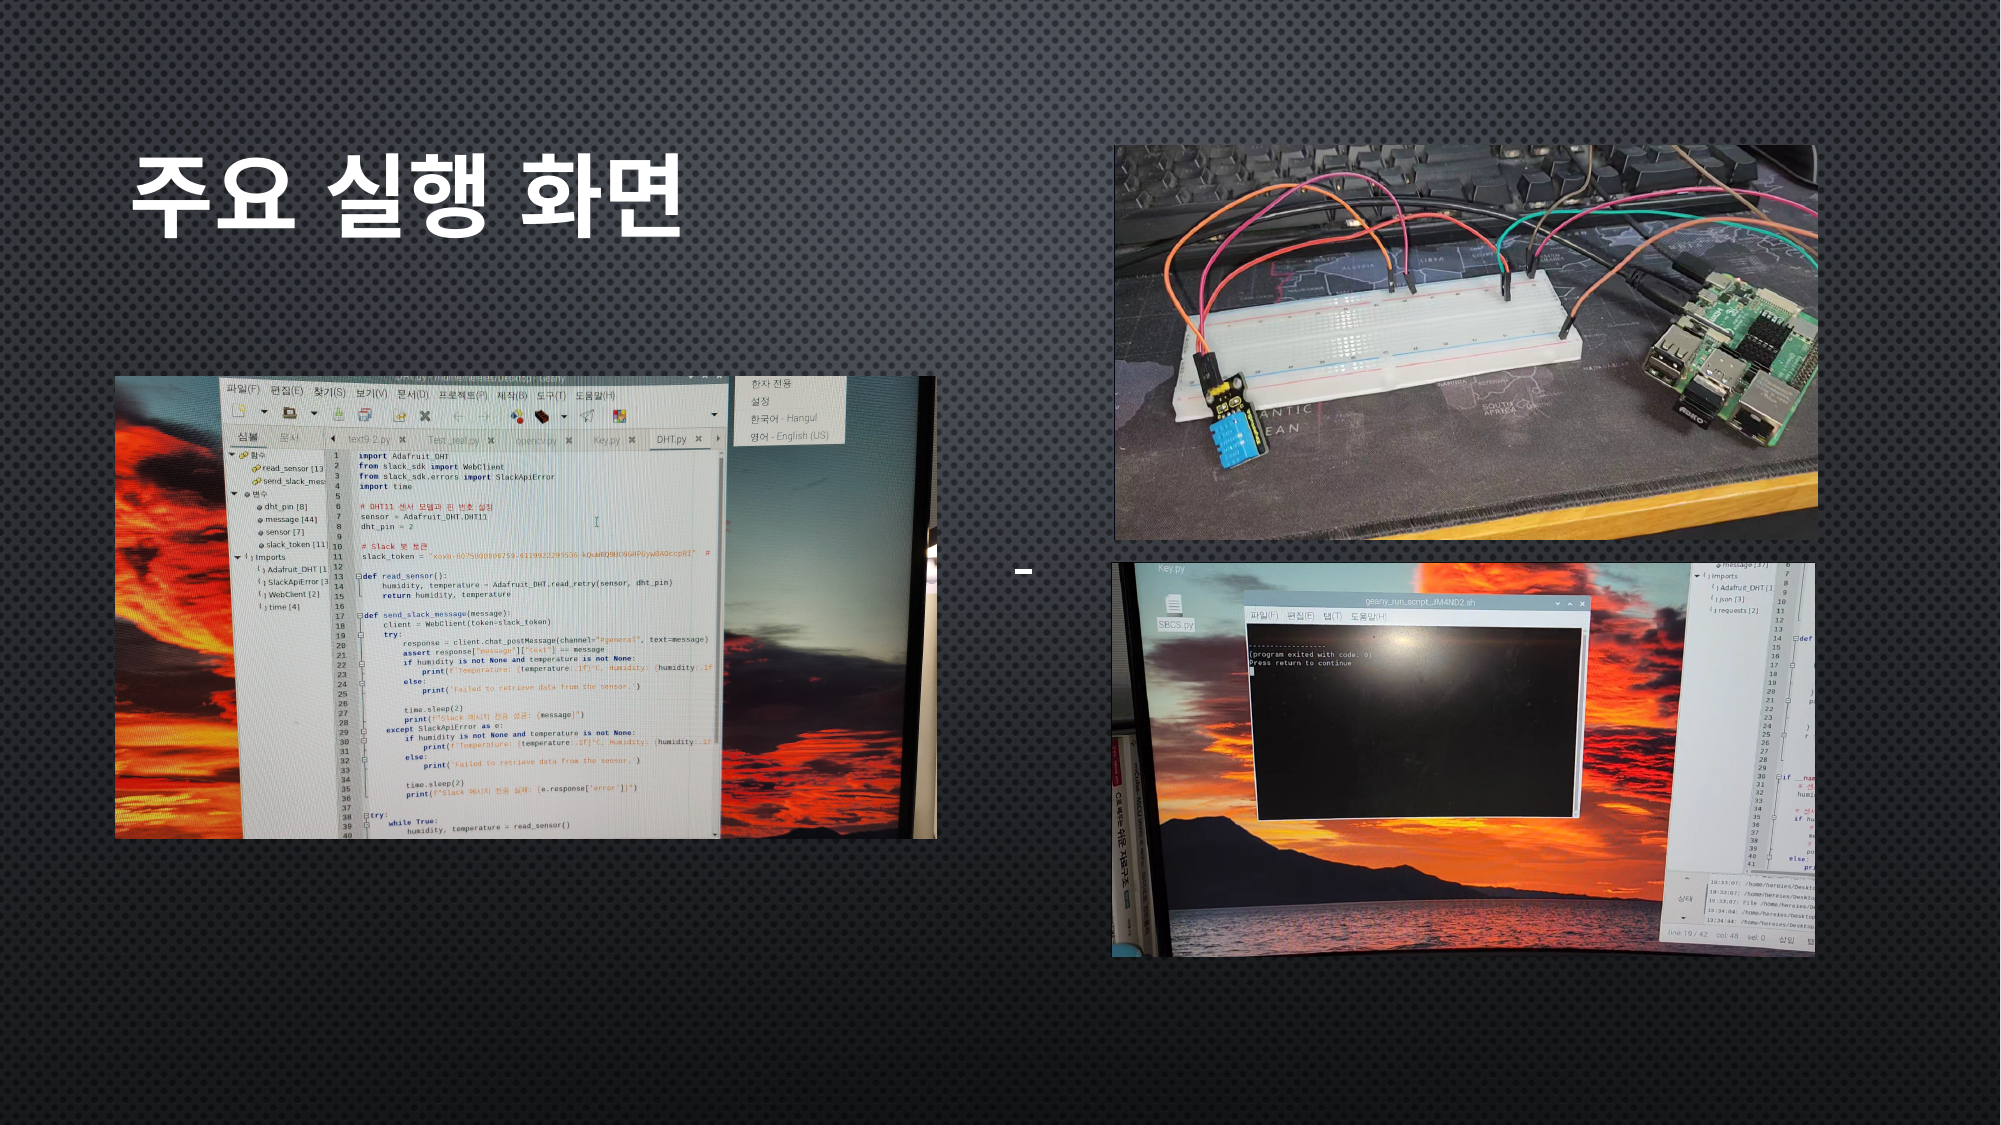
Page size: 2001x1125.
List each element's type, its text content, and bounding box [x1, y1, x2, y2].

text_box [412, 582, 1347, 998]
picture [1113, 144, 1818, 540]
picture [1111, 562, 1815, 957]
picture [114, 376, 937, 840]
title [999, 84, 1935, 1041]
list 주요 실행 화면 [115, 108, 823, 376]
